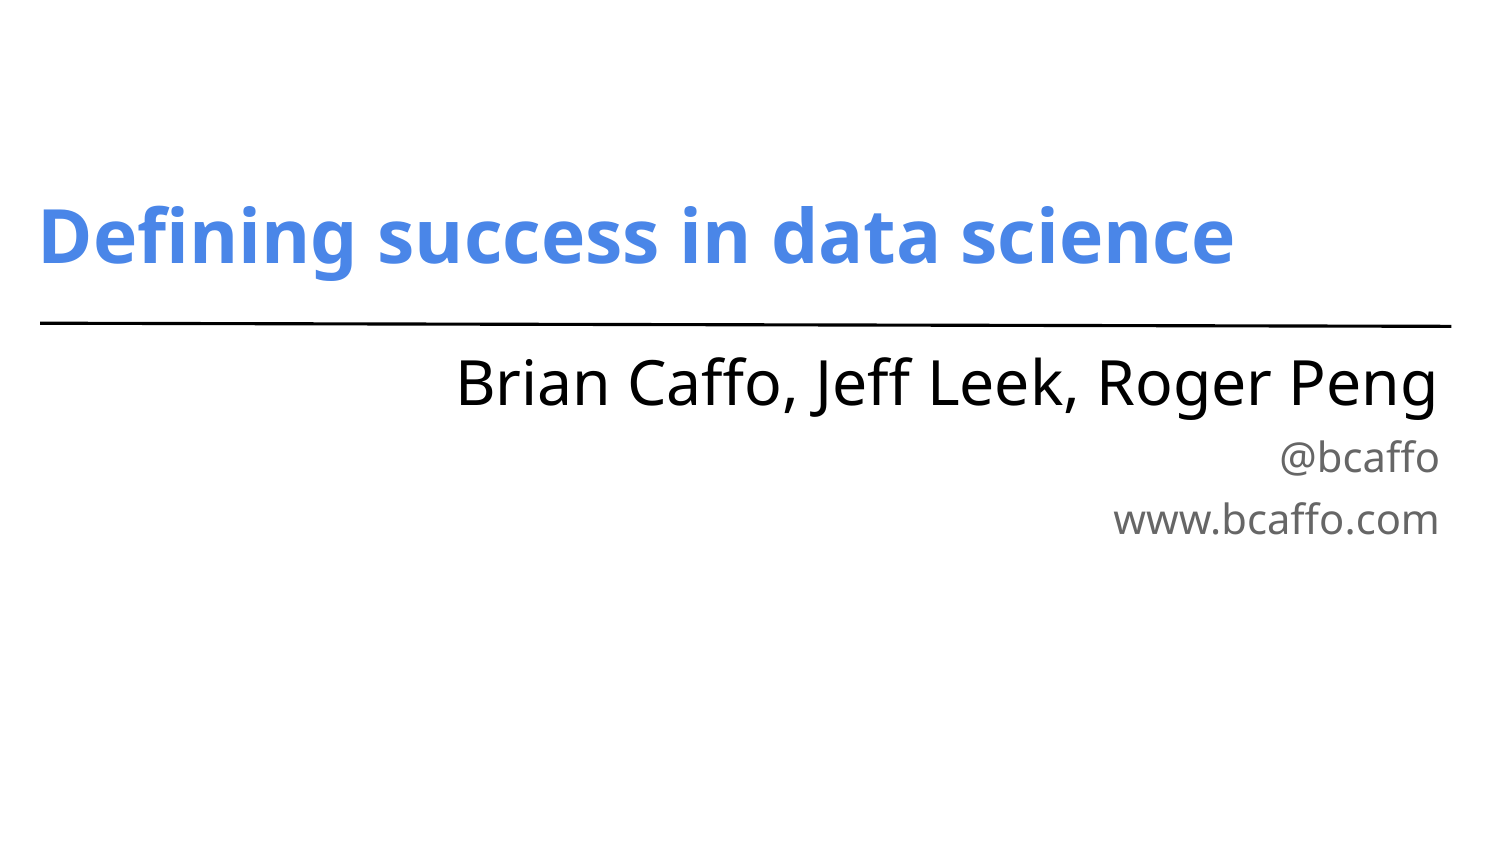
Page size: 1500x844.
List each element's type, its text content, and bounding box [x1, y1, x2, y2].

text_box Brian Caffo, Jeff Leek, Roger Peng @bcaffo www.bcaffo.com [386, 328, 1456, 567]
title Defining success in data science [22, 164, 1298, 294]
